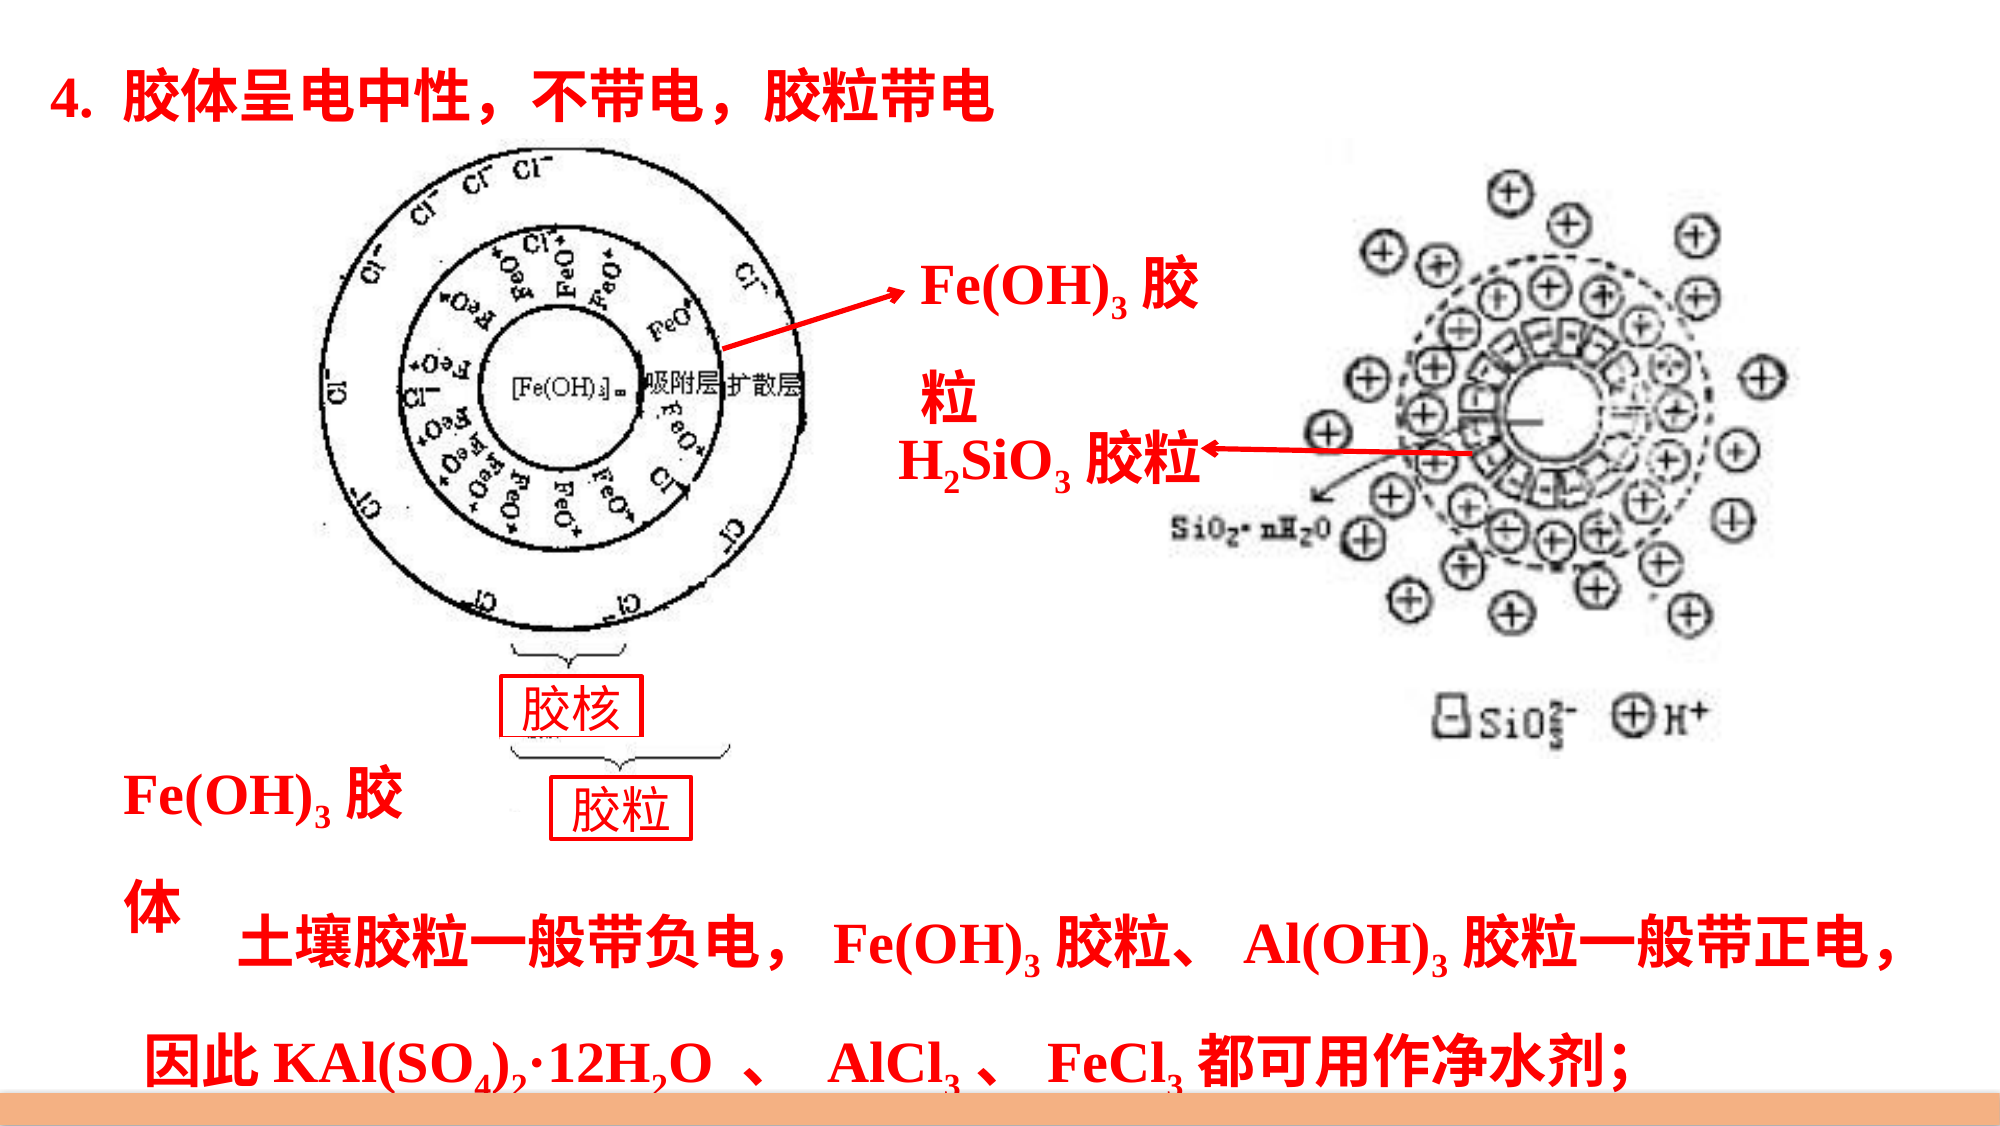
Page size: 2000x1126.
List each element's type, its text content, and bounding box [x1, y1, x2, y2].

picture [290, 137, 820, 654]
text_box Fe(OH)3胶体 [108, 708, 474, 948]
text_box 土壤胶粒一般带负电，Fe(OH)3胶粒、Al(OH)3胶粒一般带正电，因此KAl(SO4)2·12H2O 、 AlCl3、FeCl3都可用作净水剂； [128, 857, 1914, 1091]
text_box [499, 737, 755, 840]
text_box [0, 1092, 2000, 1126]
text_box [492, 640, 660, 739]
text_box Fe(OH)3胶粒 [905, 199, 1138, 373]
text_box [1200, 448, 1473, 454]
text_box 4. 胶体呈电中性，不带电，胶粒带电 [35, 7, 1964, 137]
picture [1143, 138, 1854, 759]
text_box H2SiO3胶粒 [883, 373, 1138, 508]
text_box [722, 290, 906, 350]
